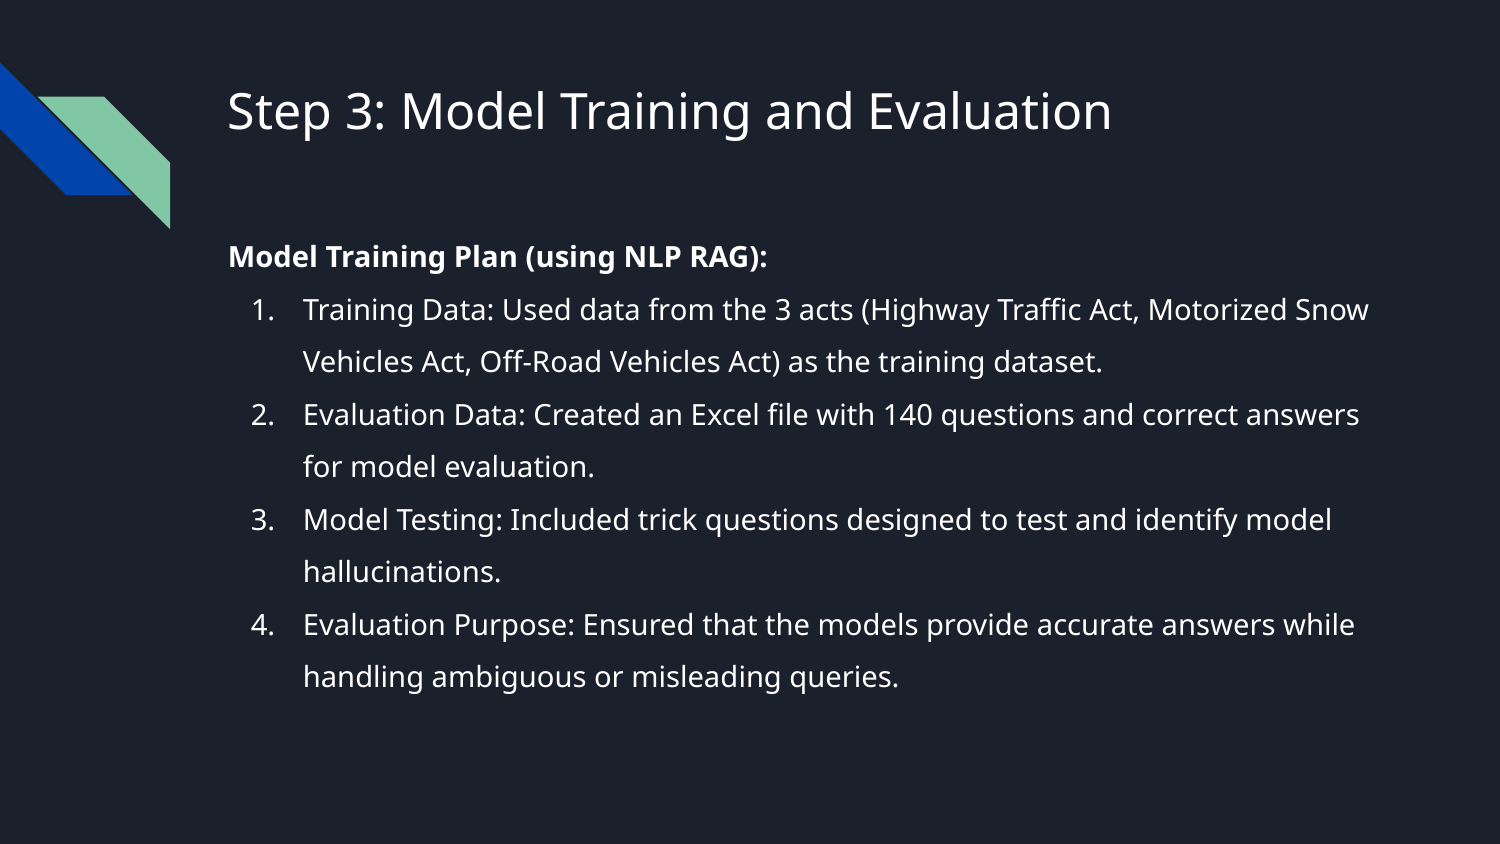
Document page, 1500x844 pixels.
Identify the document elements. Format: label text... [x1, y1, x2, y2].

list Model Training Plan (using NLP RAG): Training Data: Used data from the 3 acts (Highway Traffic Act, Motorized Snow Vehicles Act, Off-Road Vehicles Act) as the training dataset. Evaluation Data: Created an Excel file with 140 questions and correct answers for model evaluation. Model Testing: Included trick questions designed to test and identify model hallucinations. Evaluation Purpose: Ensured that the models provide accurate answers while handling ambiguous or misleading queries. [212, 206, 1390, 790]
title Step 3: Model Training and Evaluation [212, 64, 1368, 206]
